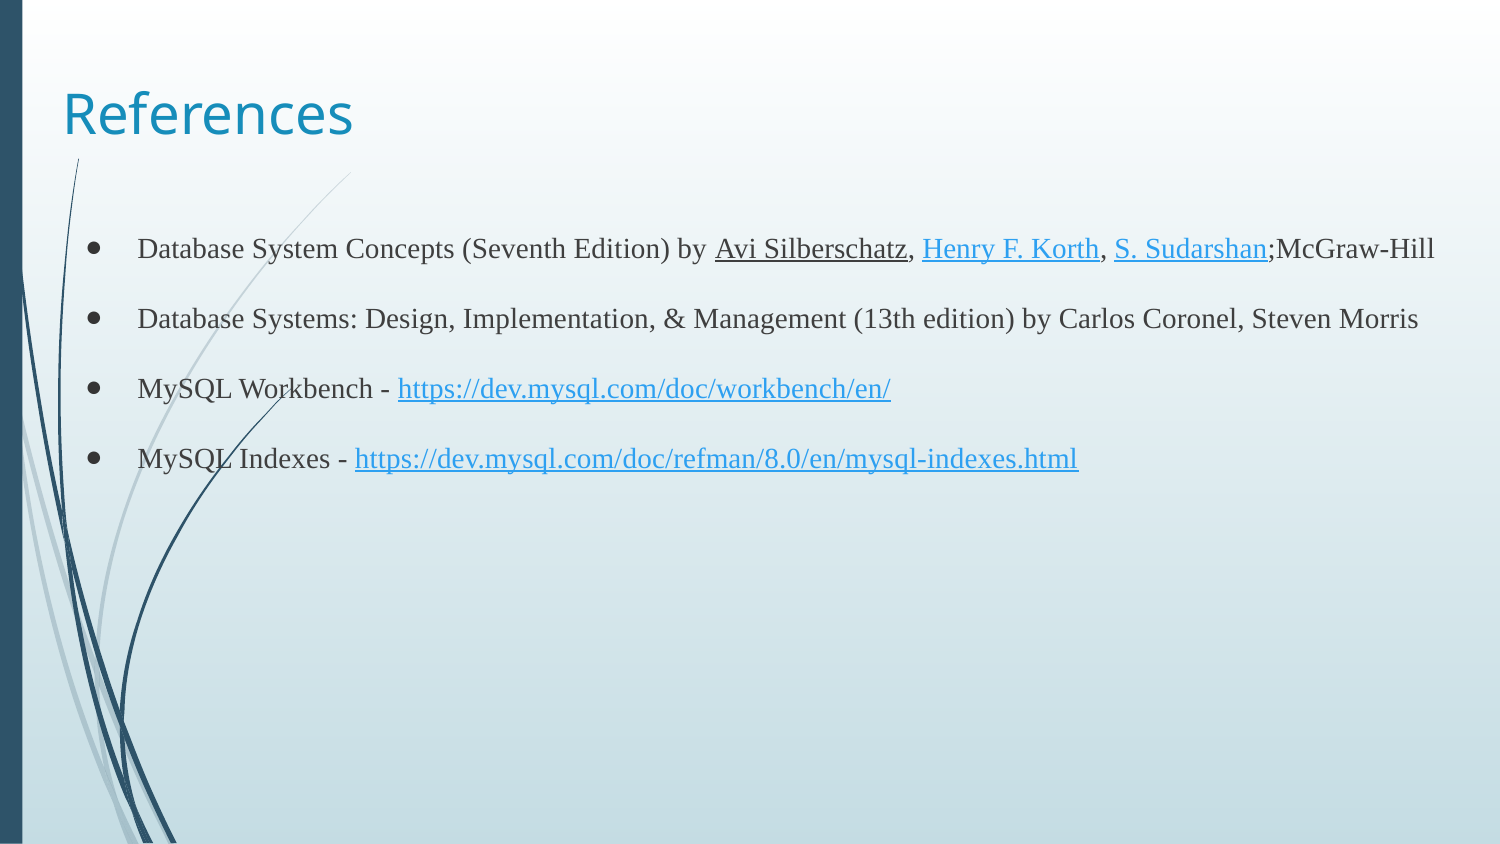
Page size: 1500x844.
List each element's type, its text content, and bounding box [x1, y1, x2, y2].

list Database System Concepts (Seventh Edition) by Avi Silberschatz, Henry F. Korth, S. Sudarshan;McGraw-Hill Database Systems: Design, Implementation, & Management (13th edition) by Carlos Coronel, Steven Morris MySQL Workbench - https://dev.mysql.com/doc/workbench/en/ MySQL Indexes - https://dev.mysql.com/doc/refman/8.0/en/mysql-indexes.html [51, 189, 1449, 750]
title References [51, 72, 1449, 167]
